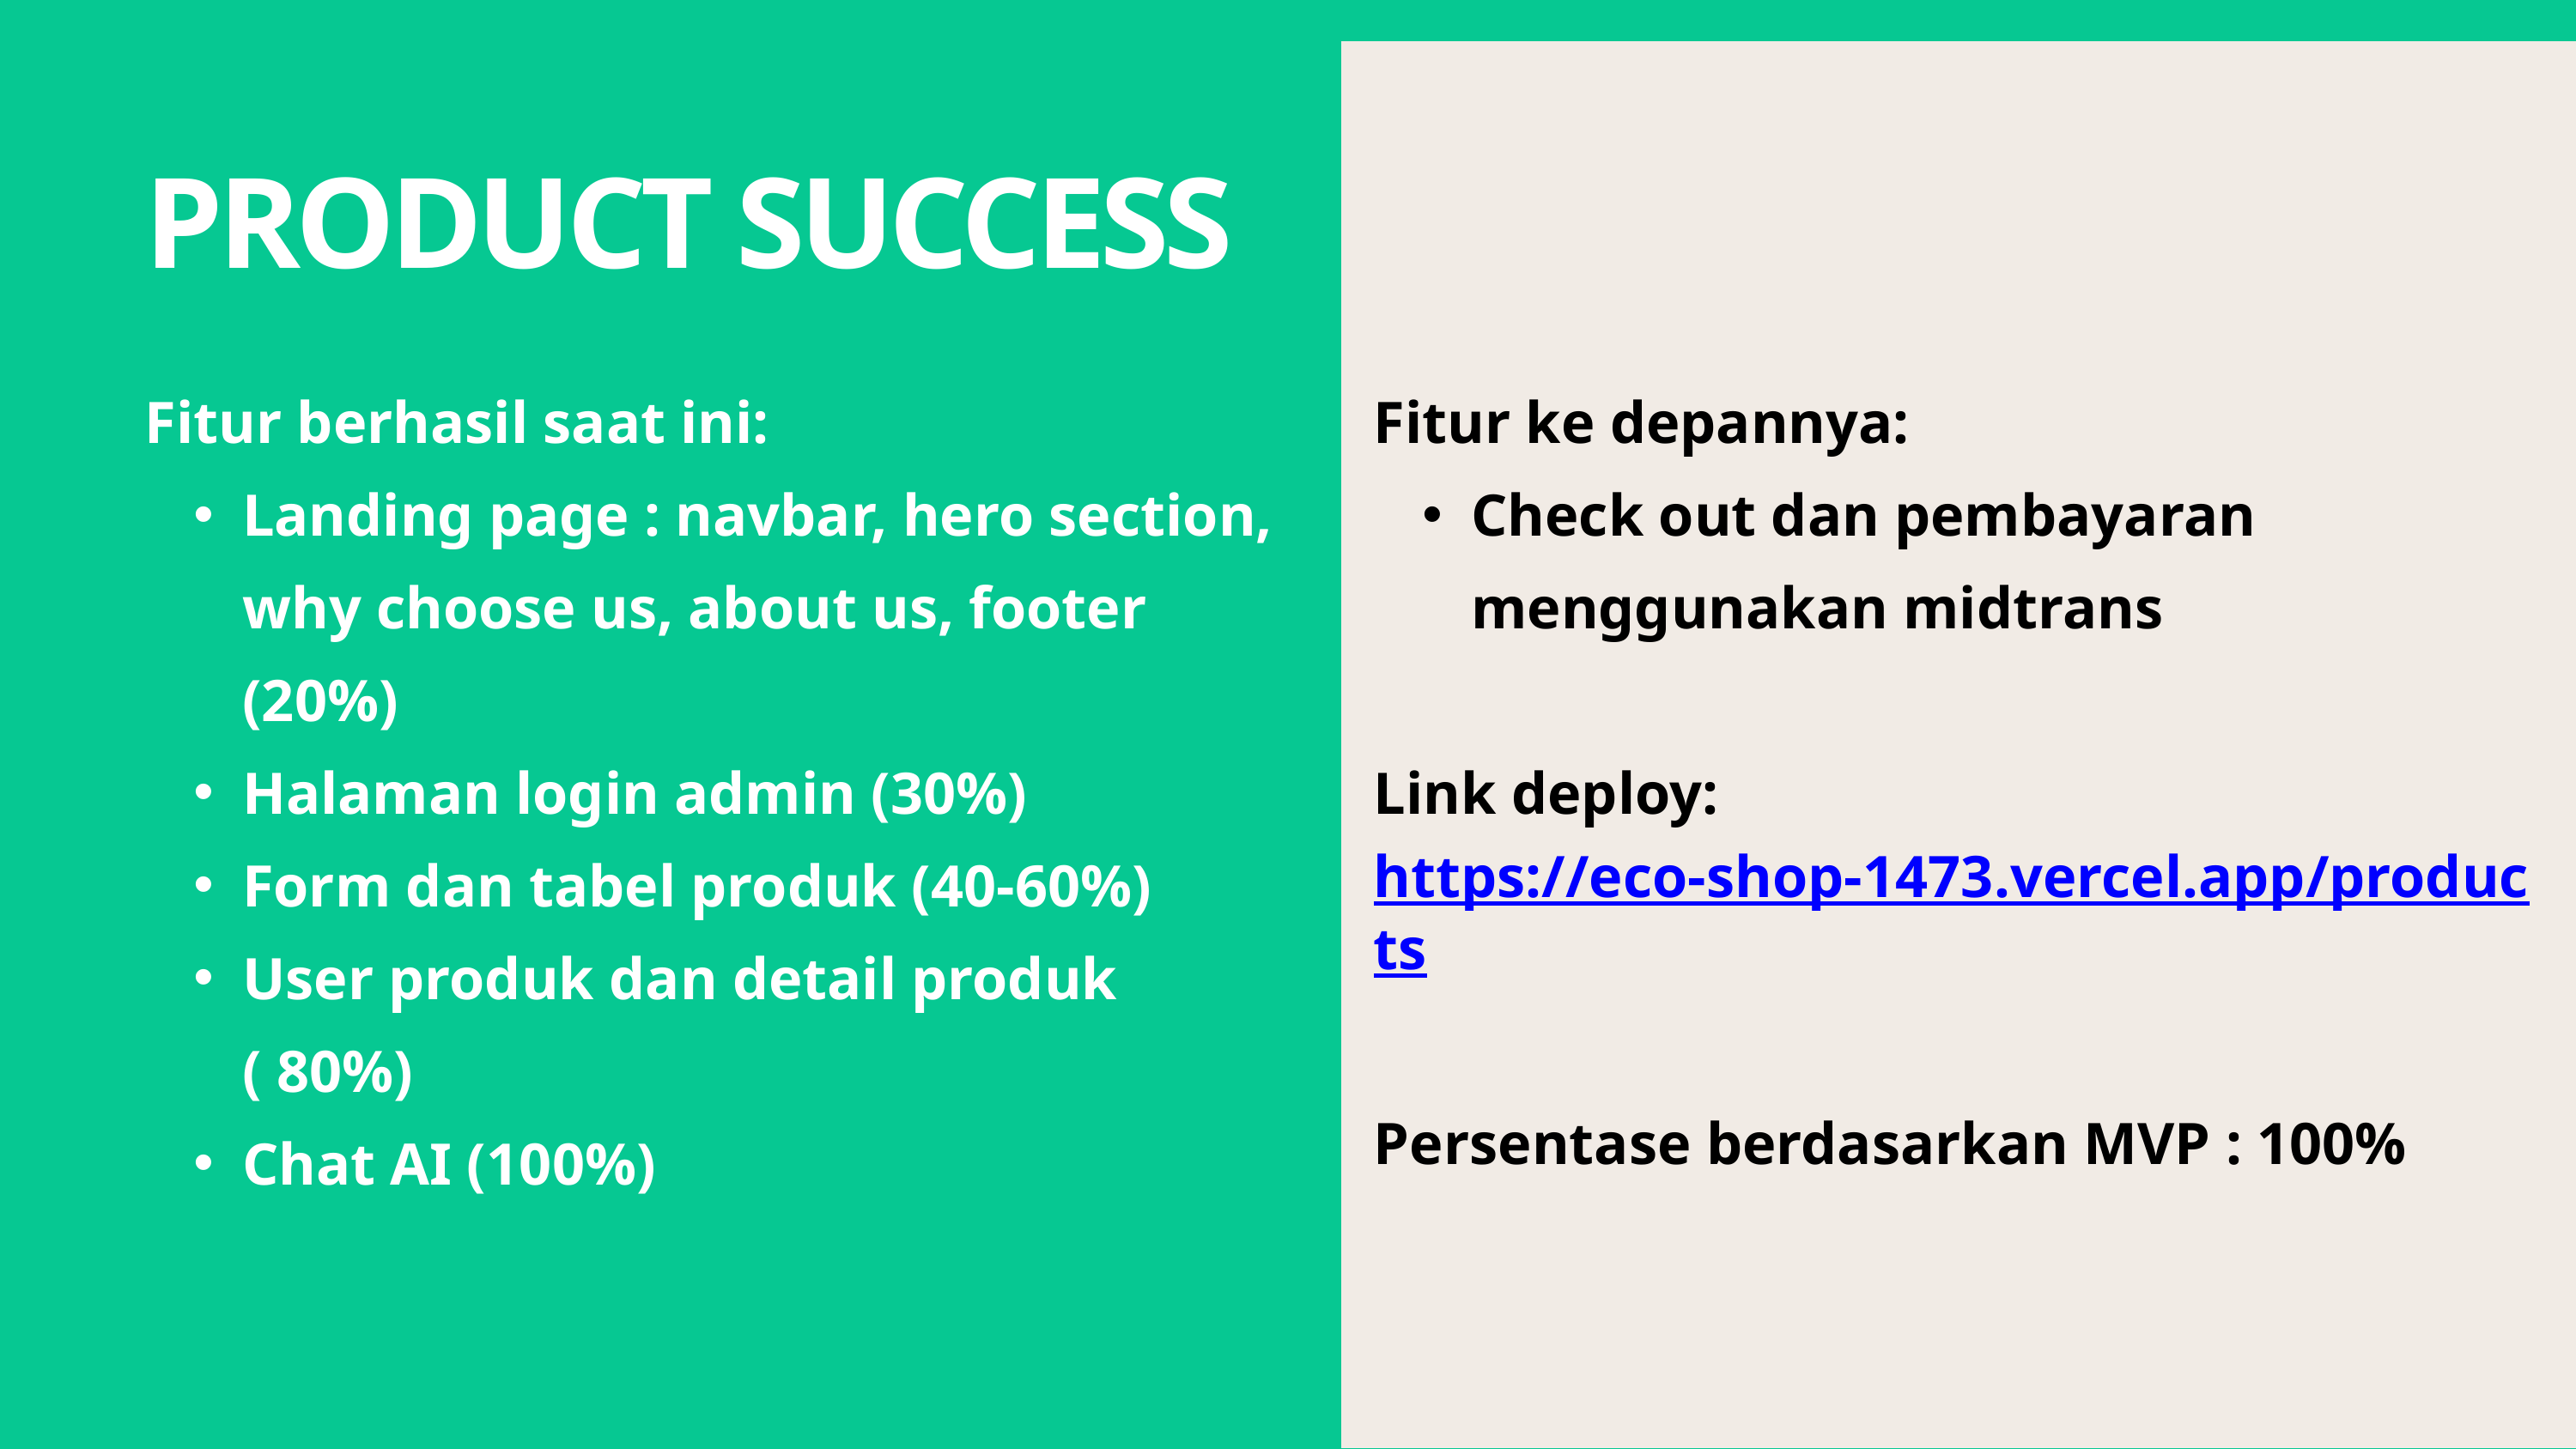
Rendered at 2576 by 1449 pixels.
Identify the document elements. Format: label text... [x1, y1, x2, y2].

text_box PRODUCT SUCCESS [144, 149, 1289, 361]
text_box Fitur berhasil saat ini: Landing page : navbar, hero section, why choose us, about us, footer (20%) Halaman login admin (30%) Form dan tabel produk (40-60%) User produk dan detail produk ( 80%) Chat AI (100%) [144, 361, 1289, 1289]
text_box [1340, 40, 2576, 1449]
